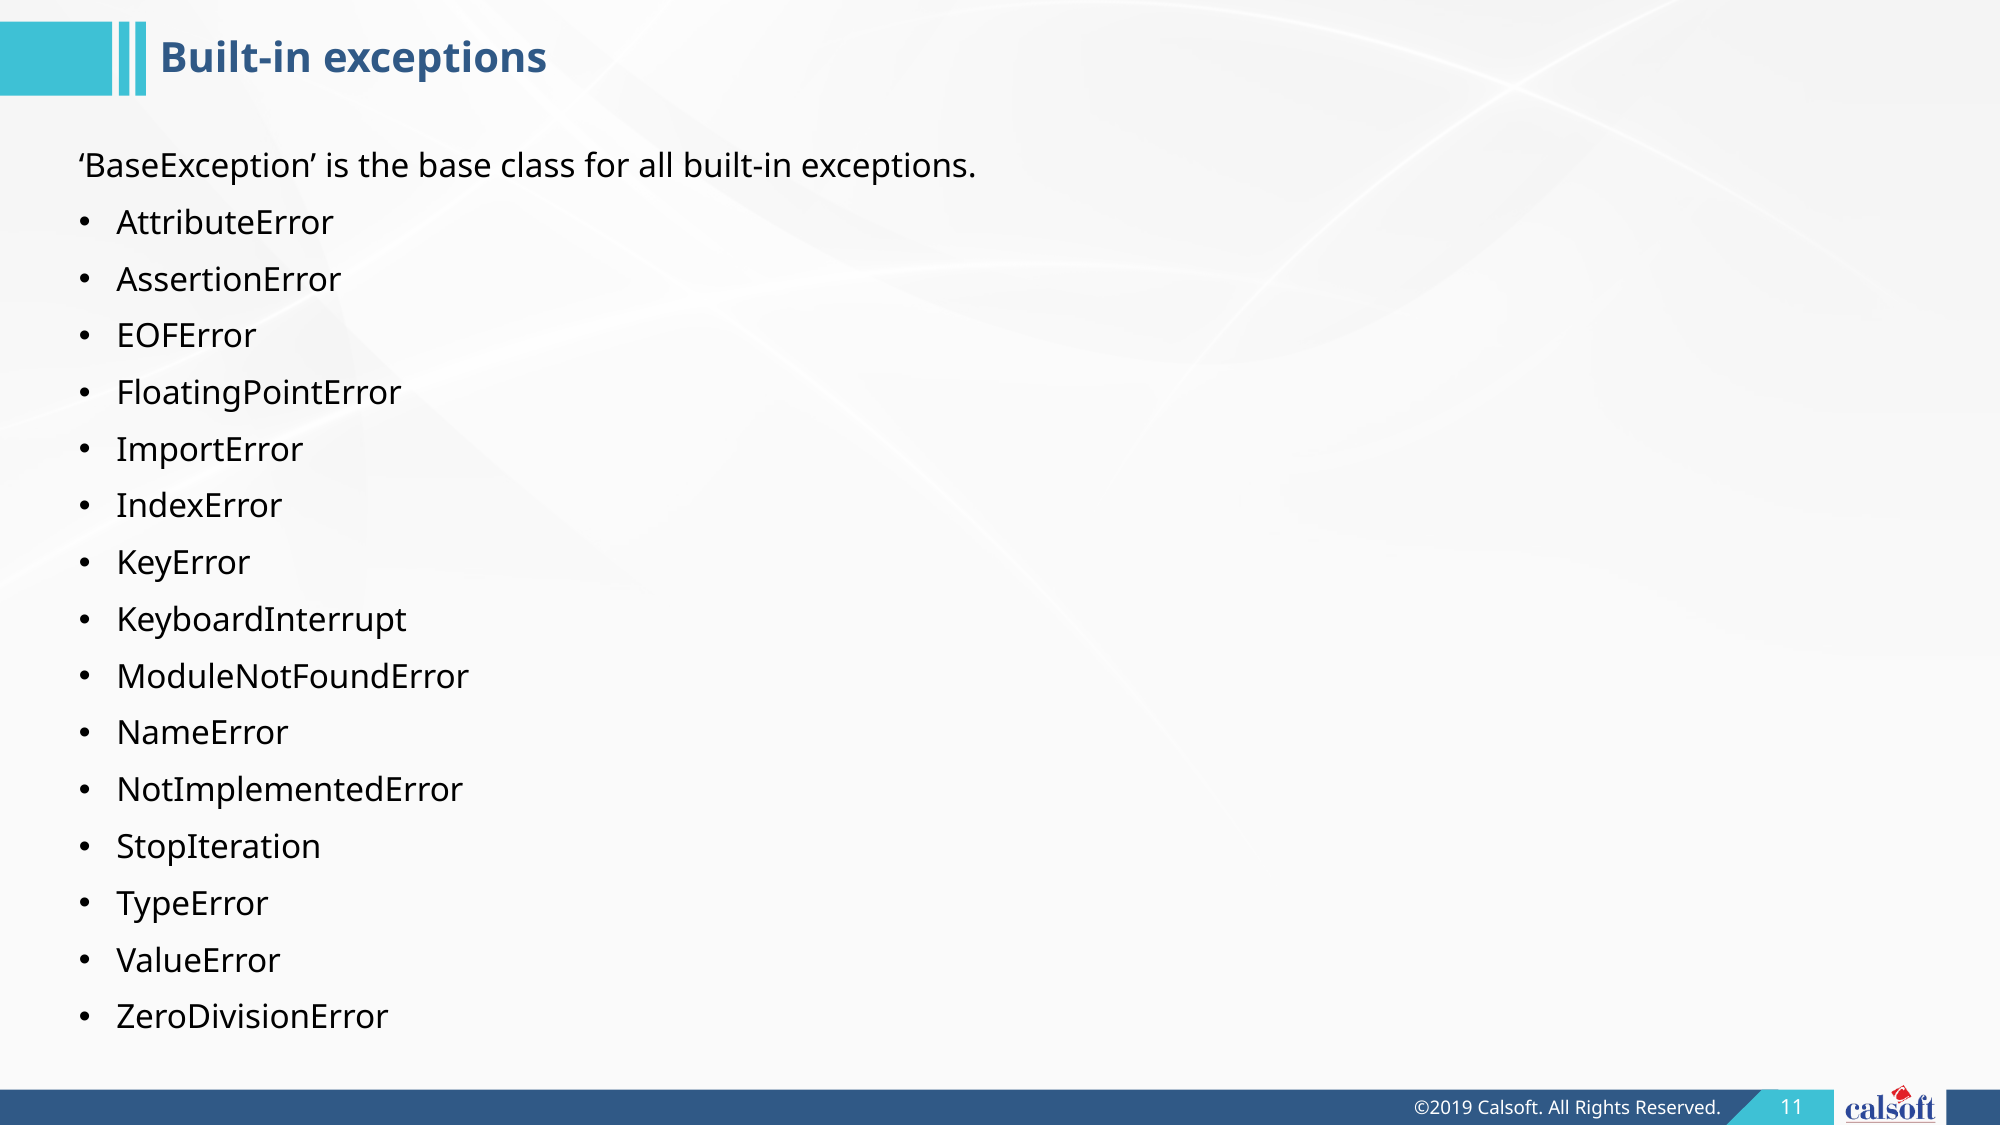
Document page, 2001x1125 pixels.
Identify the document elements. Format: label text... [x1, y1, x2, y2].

picture [1841, 1080, 1940, 1125]
text_box ‘BaseException’ is the base class for all built-in exceptions. AttributeError AssertionError EOFError FloatingPointError ImportError IndexError KeyError KeyboardInterrupt ModuleNotFoundError NameError NotImplementedError StopIteration TypeError ValueError ZeroDivisionError [63, 141, 1936, 1078]
text_box Built-in exceptions [144, 0, 2000, 118]
text_box 1 [1730, 1078, 1819, 1125]
